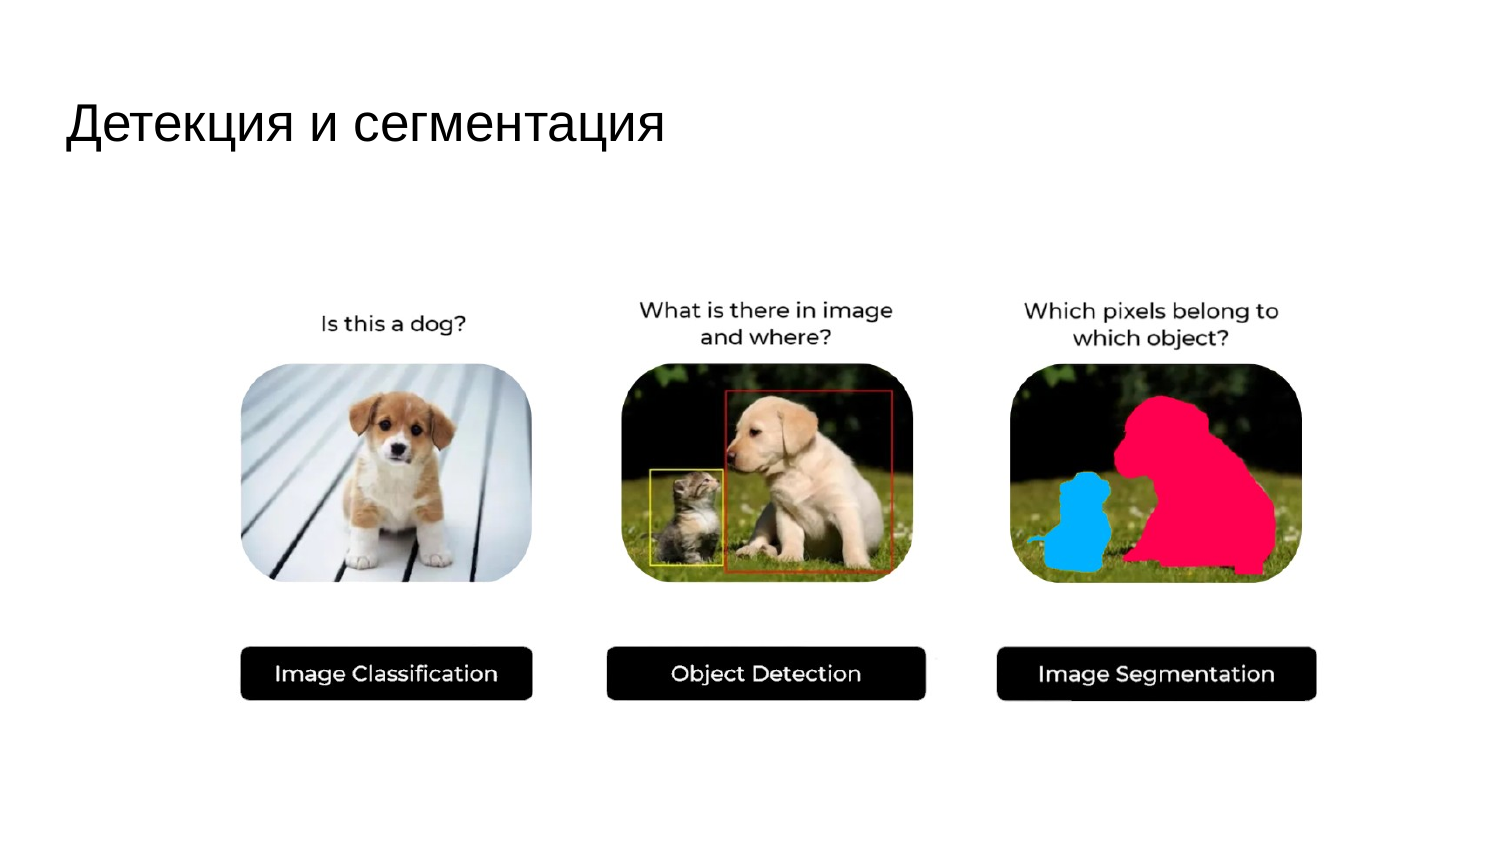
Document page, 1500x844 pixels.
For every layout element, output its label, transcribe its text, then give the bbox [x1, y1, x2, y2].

title Детекция и сегментация [51, 72, 1449, 167]
picture [222, 179, 1338, 807]
